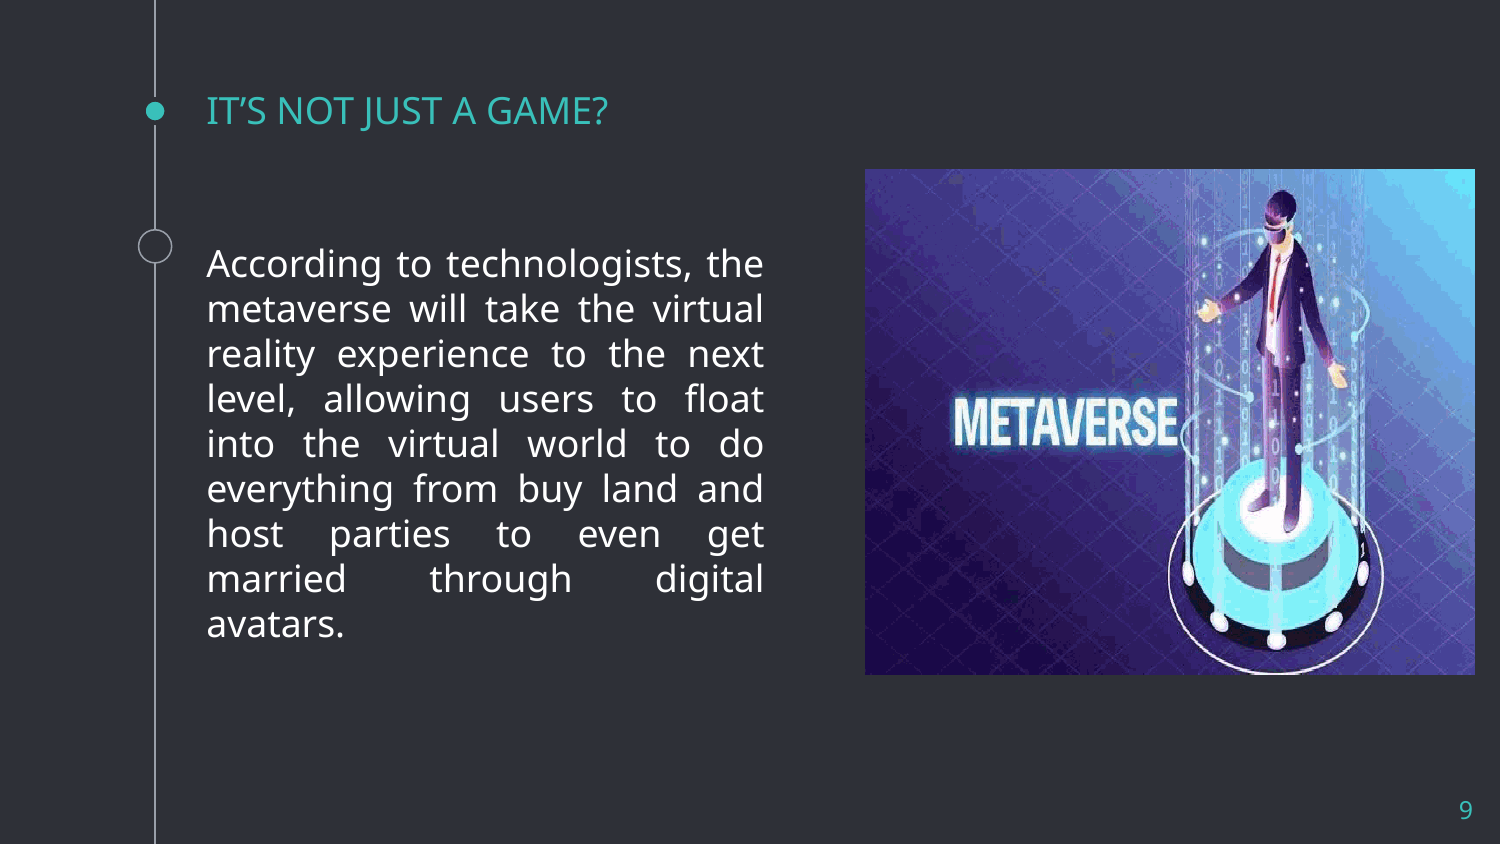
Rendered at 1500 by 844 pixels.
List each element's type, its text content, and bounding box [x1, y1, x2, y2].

title IT’S NOT JUST A GAME? [191, 90, 657, 147]
slide_number 9 [1398, 779, 1489, 832]
picture [865, 168, 1476, 675]
list According to technologists, the metaverse will take the virtual reality experience to the next level, allowing users to float into the virtual world to do everything from buy land and host parties to even get married through digital avatars. [191, 224, 780, 620]
